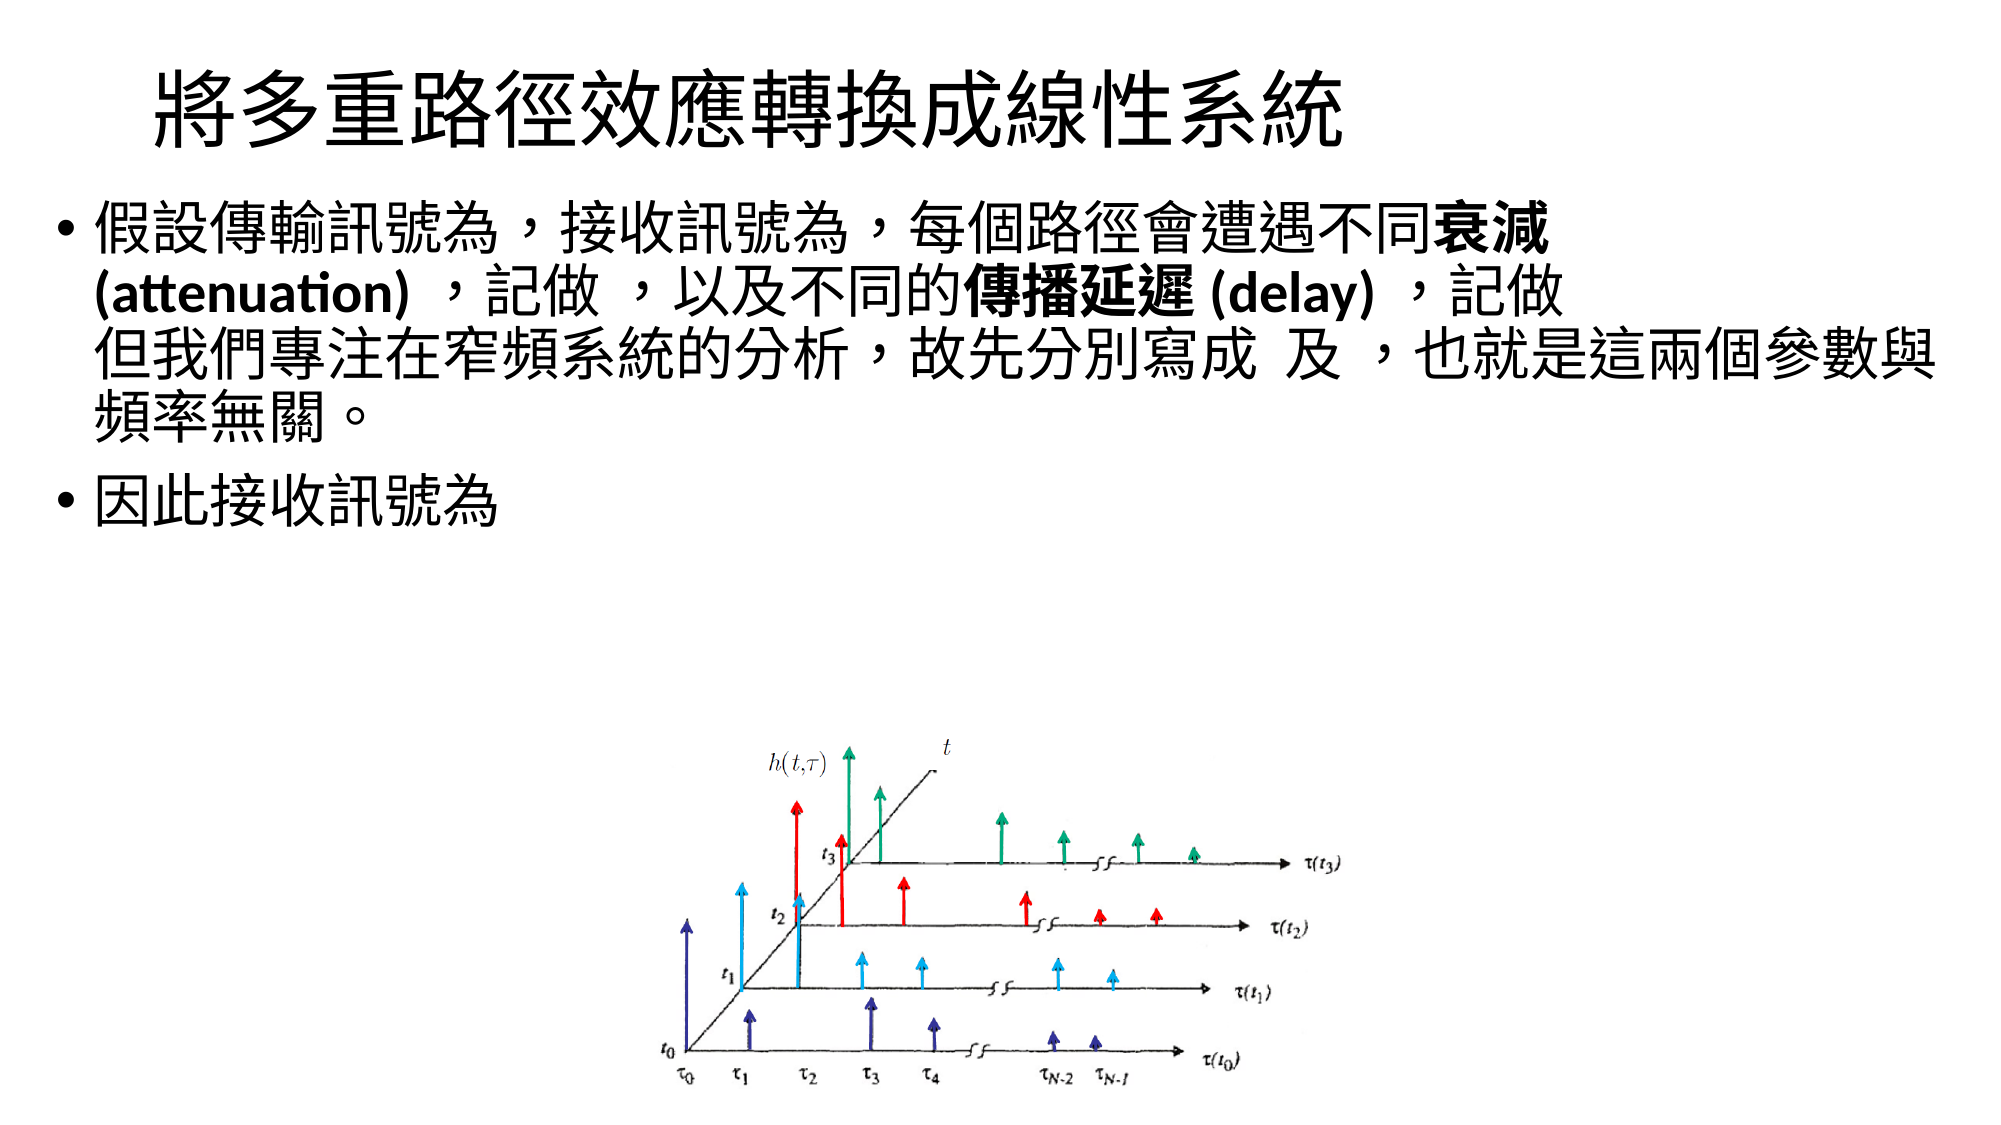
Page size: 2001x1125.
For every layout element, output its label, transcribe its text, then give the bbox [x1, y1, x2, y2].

picture [652, 731, 1348, 1089]
title 將多重路徑效應轉換成線性系統 [137, 59, 1863, 168]
